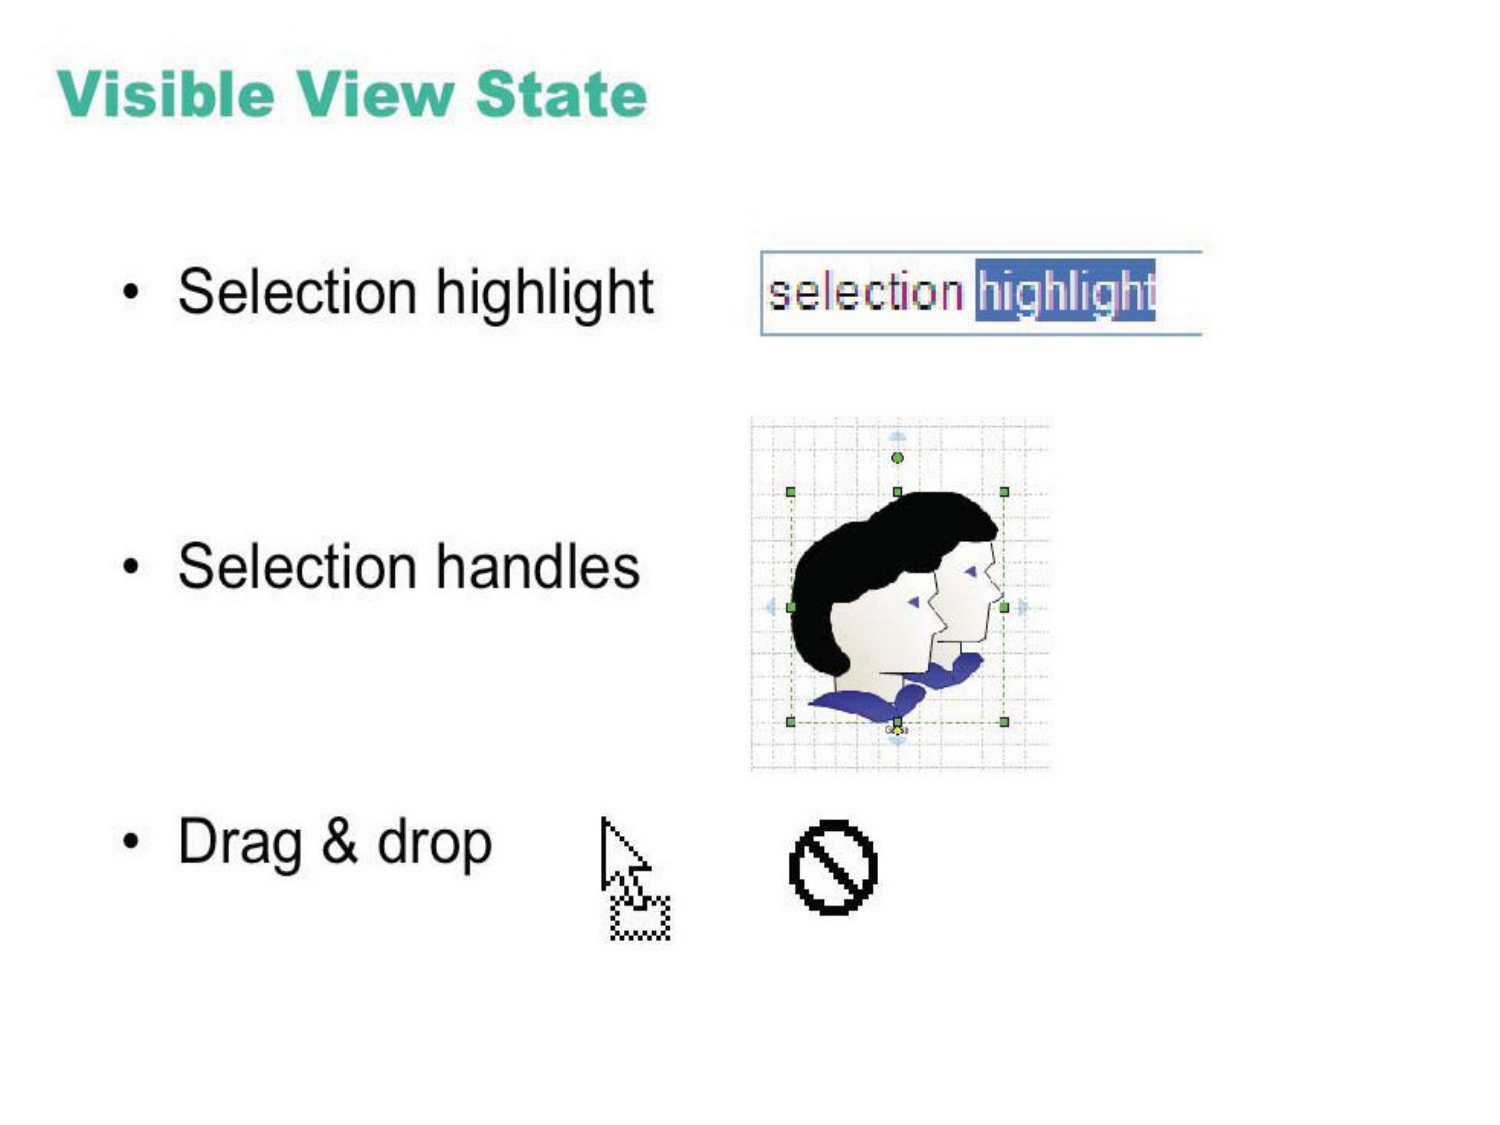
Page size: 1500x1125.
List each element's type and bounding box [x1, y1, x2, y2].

text_box [0, 0, 1500, 1123]
